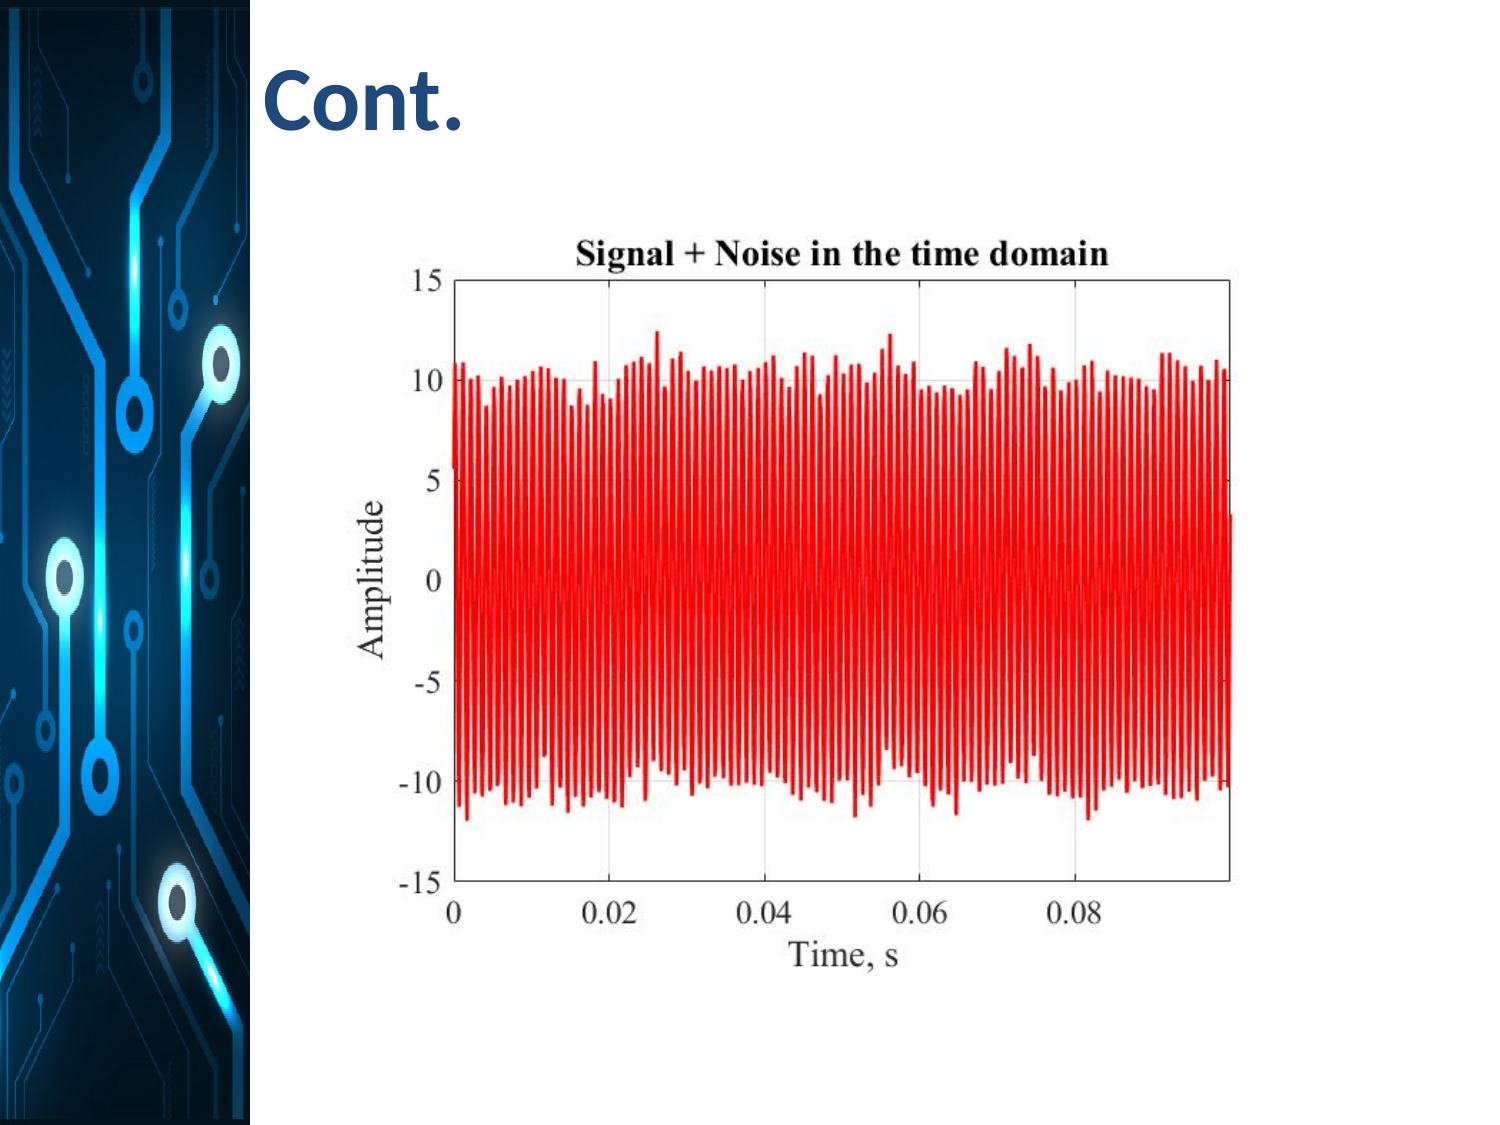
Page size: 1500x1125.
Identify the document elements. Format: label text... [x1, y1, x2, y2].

title Cont. [252, 0, 1050, 188]
picture [0, 0, 251, 1125]
picture [324, 224, 1326, 976]
